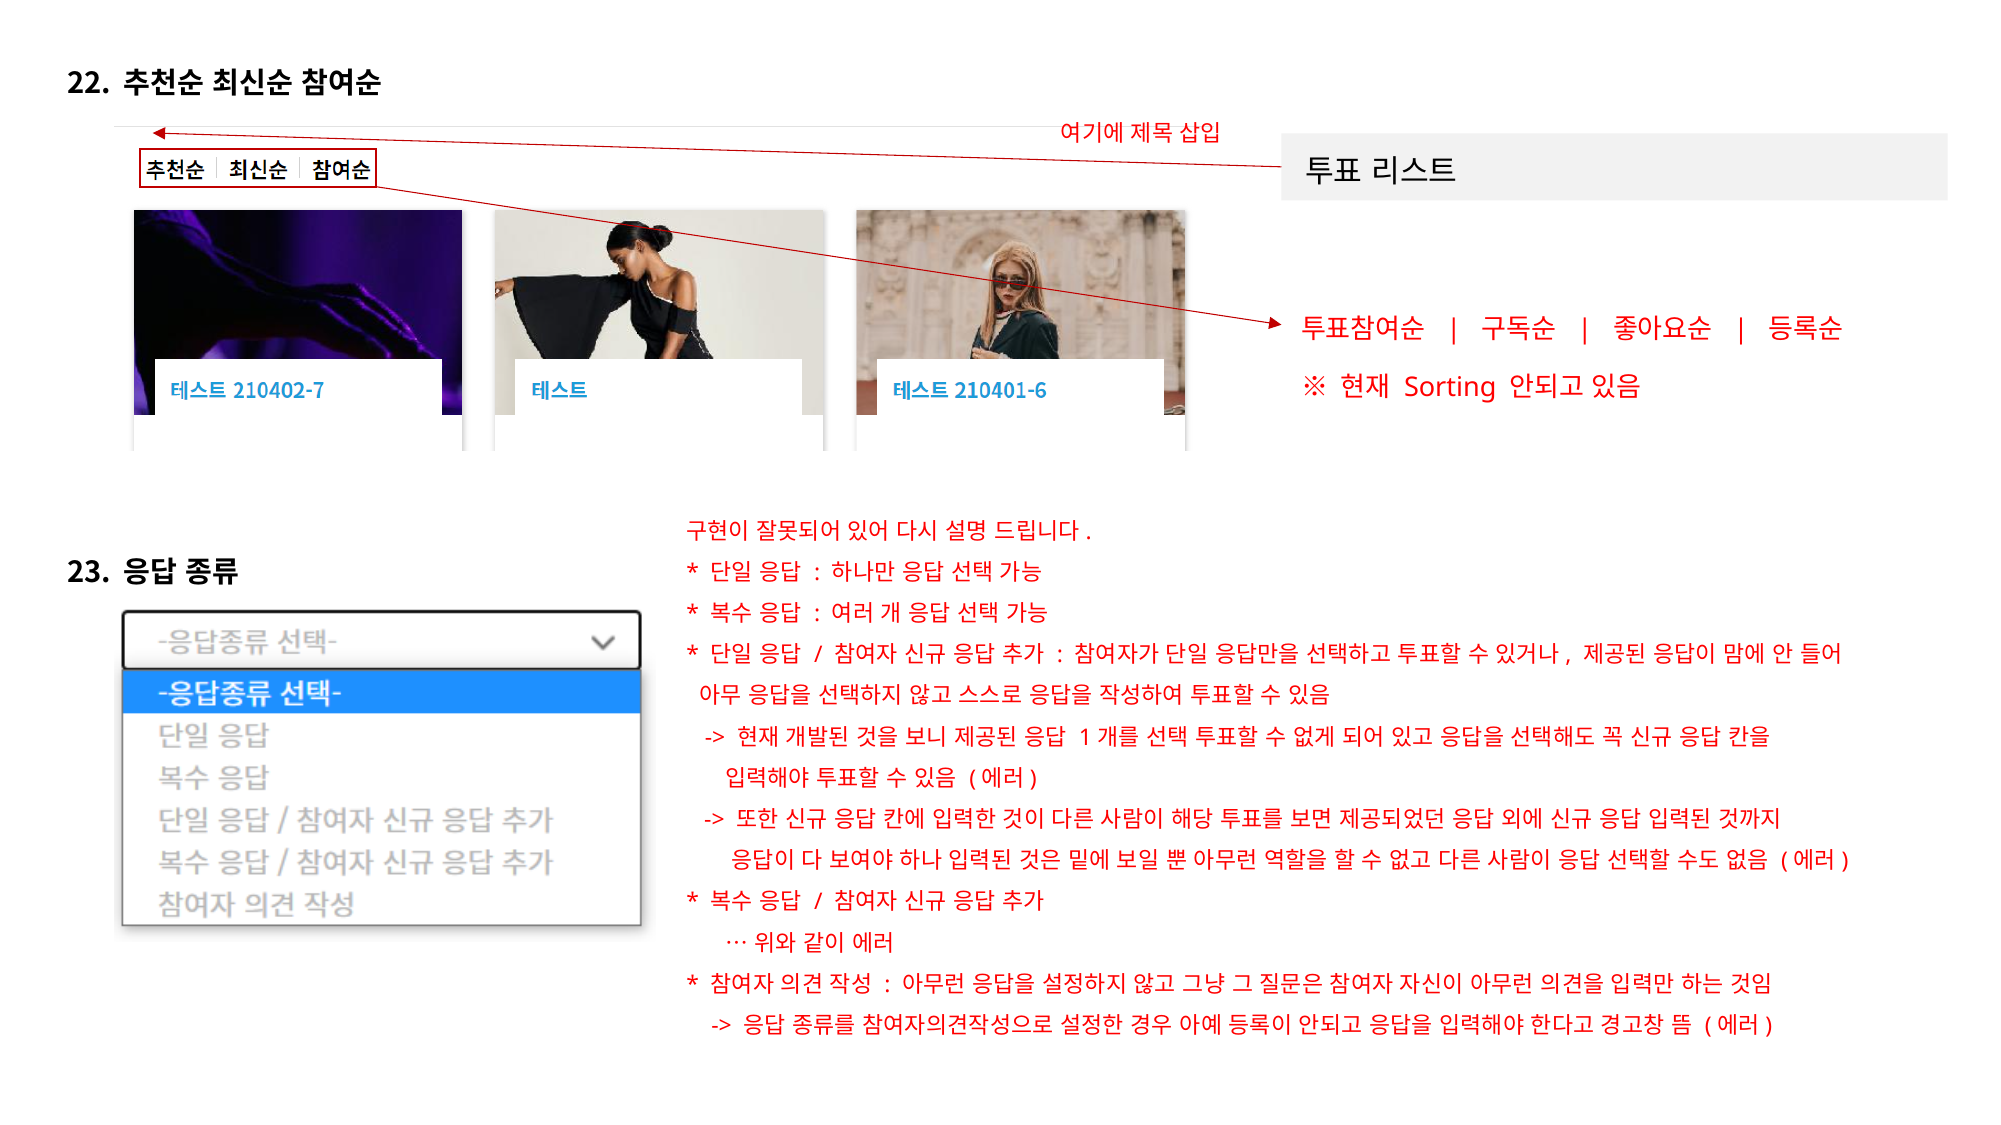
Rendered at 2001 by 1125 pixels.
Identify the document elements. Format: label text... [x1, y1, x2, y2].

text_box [376, 186, 1282, 325]
text_box ※ 현재 Sorting 안되고 있음 [1286, 345, 1873, 410]
text_box 추천순 최신순 참여순 응답 종류 [52, 22, 1946, 1086]
text_box 투표 리스트 [1281, 133, 1948, 201]
text_box 구현이 잘못되어 있어 다시 설명 드립니다. * 단일 응답 : 하나만 응답 선택 가능 * 복수 응답 : 여러 개 응답 선택 가능 * 단일 응답 / 참여자 신규 응답 추가 : 참여자가 단일 응답만을 선택하고 투표할 수 있거나, 제공된 응답이 맘에 안 들어 아무 응답을 선택하지 않고 스스로 응답을 작성하여 투표할 수 있음 -> 현재 개발된 것을 보니 제공된 응답 1개를 선택 투표할 수 없게 되어 있고 응답을 선택해도 꼭 신규 응답 칸을 입력해야 투표할 수 있음 (에러) -> 또한 신규 응답 칸에 입력한 것이 다른 사람이 해당 투표를 보면 제공되었던 응답 외에 신규 응답 입력된 것까지 응답이 다 보여야 하나 입력된 것은 밑에 보일 뿐 아무런 역할을 할 수 없고 다른 사람이 응답 선택할 수도 없음 (에러) * 복수 응답 / 참여자 신규 응답 추가 … 위와 같이 에러 * 참여자 의견 작성 : 아무런 응답을 설정하지 않고 그냥 그 질문은 참여자 자신이 아무런 의견을 입력만 하는 것임 -> 응답 종류를 참여자의견작성으로 설정한 경우 아예 등록이 안되고 응답을 입력해야 한다고 경고창 뜸 (에러) [671, 495, 1966, 1046]
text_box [152, 133, 1282, 167]
text_box 여기에 제목 삽입 [1045, 97, 1276, 133]
picture [114, 604, 656, 942]
picture [114, 113, 1214, 451]
text_box 투표참여순 | 구독순 | 좋아요순 | 등록순 [1286, 287, 1873, 345]
